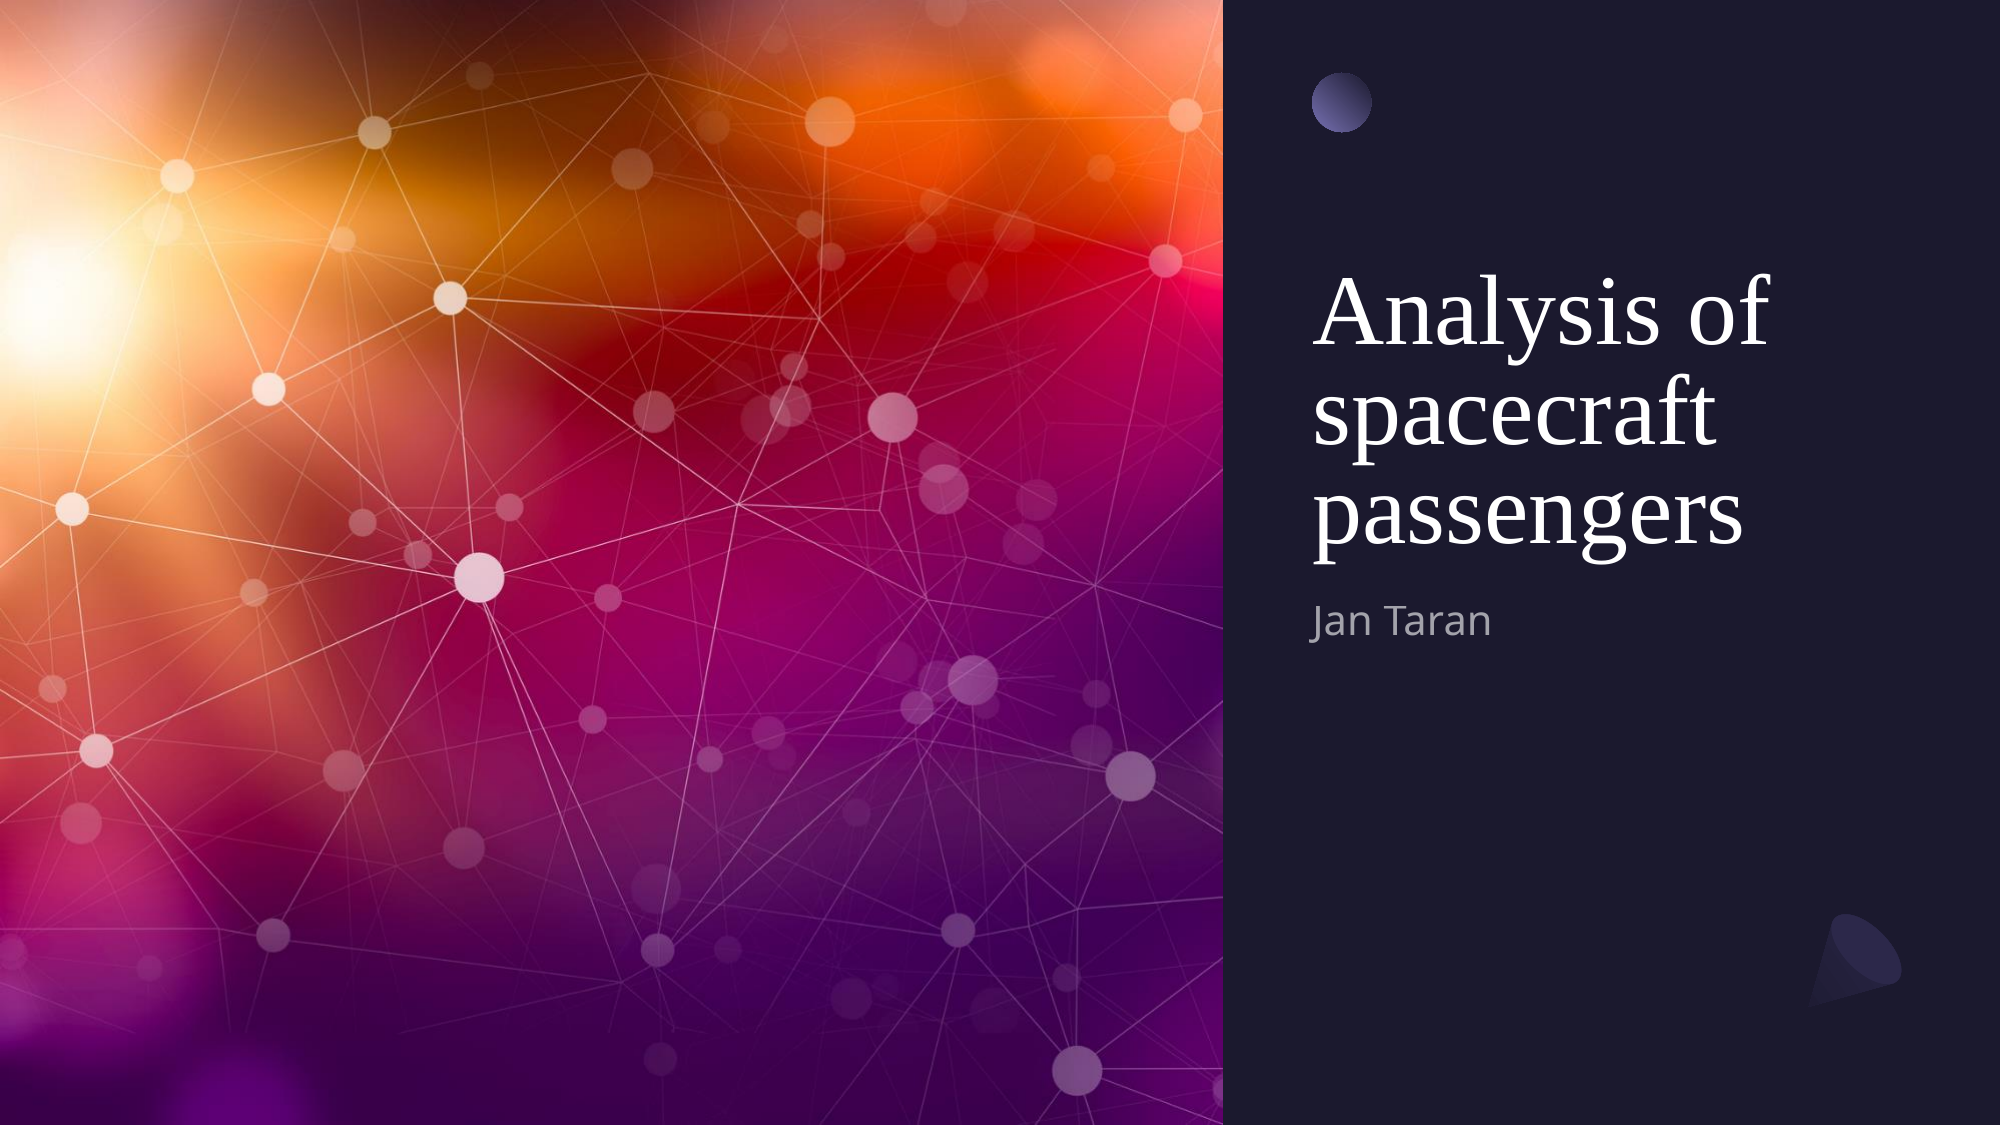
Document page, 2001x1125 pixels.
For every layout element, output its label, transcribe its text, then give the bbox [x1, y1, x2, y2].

title Analysis of spacecraft passengers [1312, 172, 1898, 564]
list Jan Taran [1312, 585, 1898, 870]
picture [0, 0, 1223, 1125]
